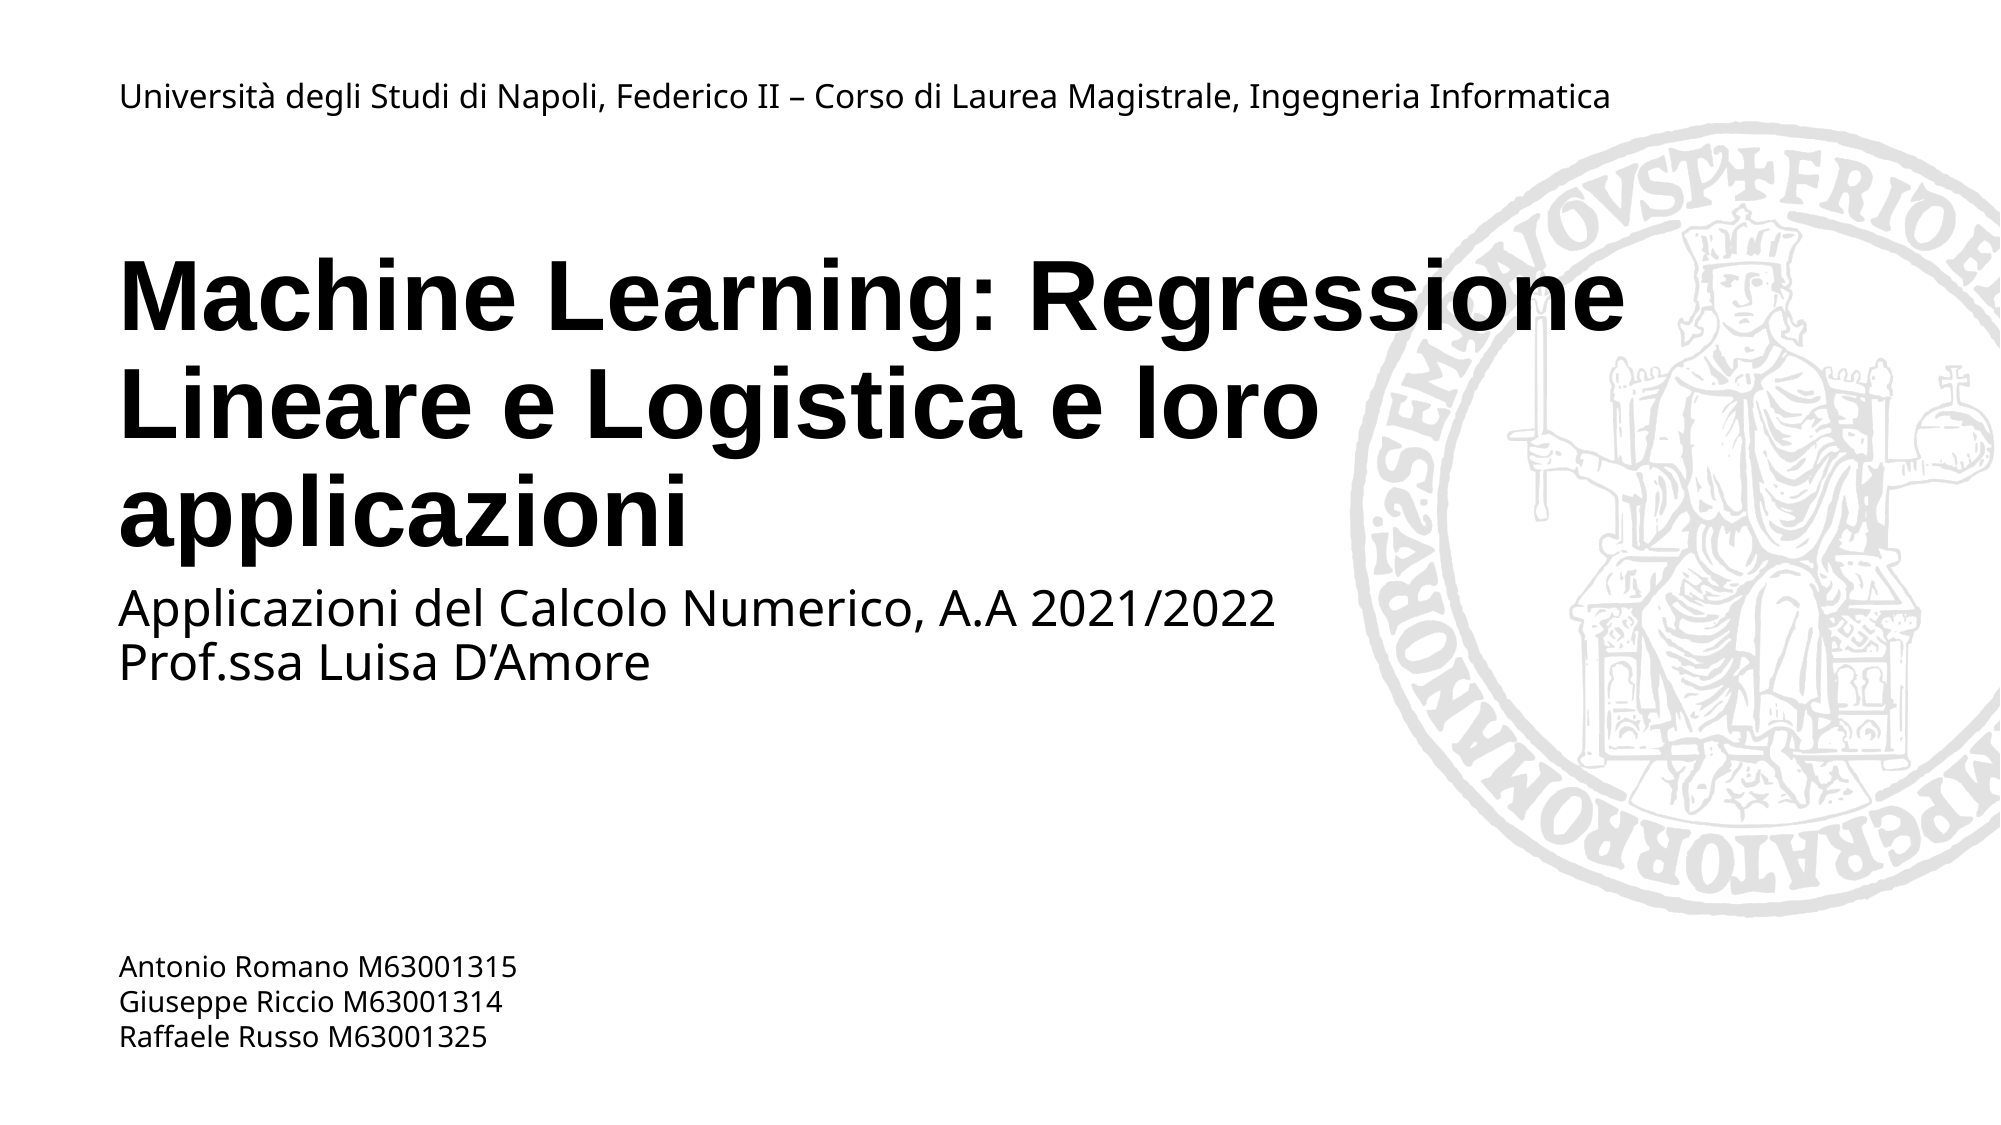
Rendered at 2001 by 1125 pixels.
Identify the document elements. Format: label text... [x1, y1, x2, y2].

text_box Antonio Romano M63001315 Giuseppe Riccio M63001314 Raffaele Russo M63001325 [103, 940, 1750, 1066]
picture [1348, 118, 2000, 918]
text_box Università degli Studi di Napoli, Federico II – Corso di Laurea Magistrale, Ingegneria Informatica [103, 71, 1750, 344]
title Machine Learning: Regressione Lineare e Logistica e loro applicazioni [103, 344, 1348, 575]
subtitle Applicazioni del Calcolo Numerico, A.A 2021/2022 Prof.ssa Luisa D’Amore [103, 575, 1348, 848]
